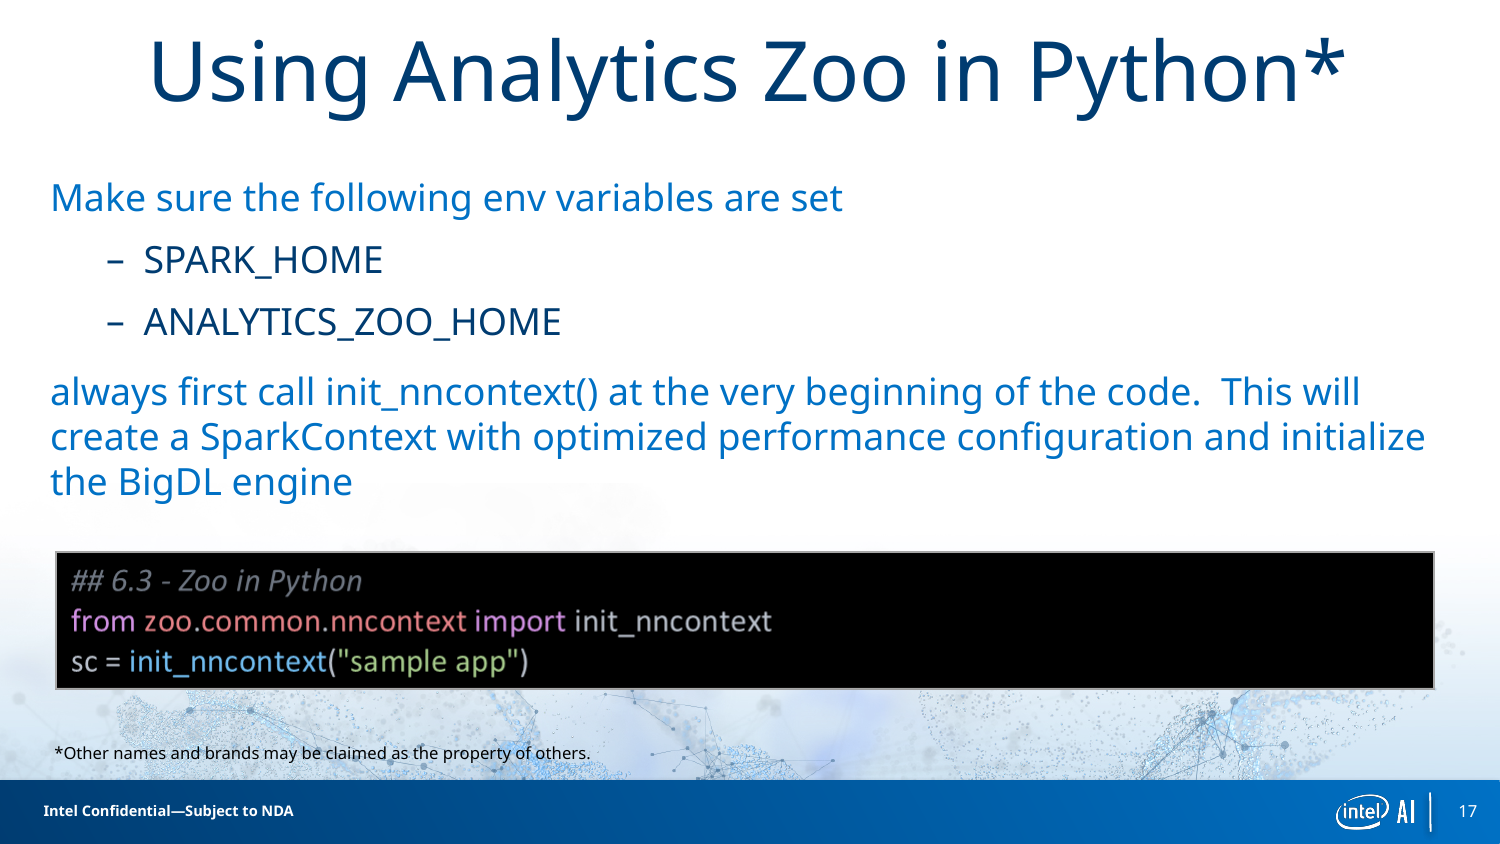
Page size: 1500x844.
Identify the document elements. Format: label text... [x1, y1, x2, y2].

text_box *Other names and brands may be claimed as the property of others. [39, 735, 607, 771]
title Using Analytics Zoo in Python* [50, 24, 1447, 131]
list Make sure the following env variables are set SPARK_HOME ANALYTICS_ZOO_HOME always first call init_nncontext() at the very beginning of the code. This will create a SparkContext with optimized performance configuration and initialize the BigDL engine [50, 174, 1447, 760]
picture [49, 549, 1435, 701]
picture [1335, 794, 1415, 830]
